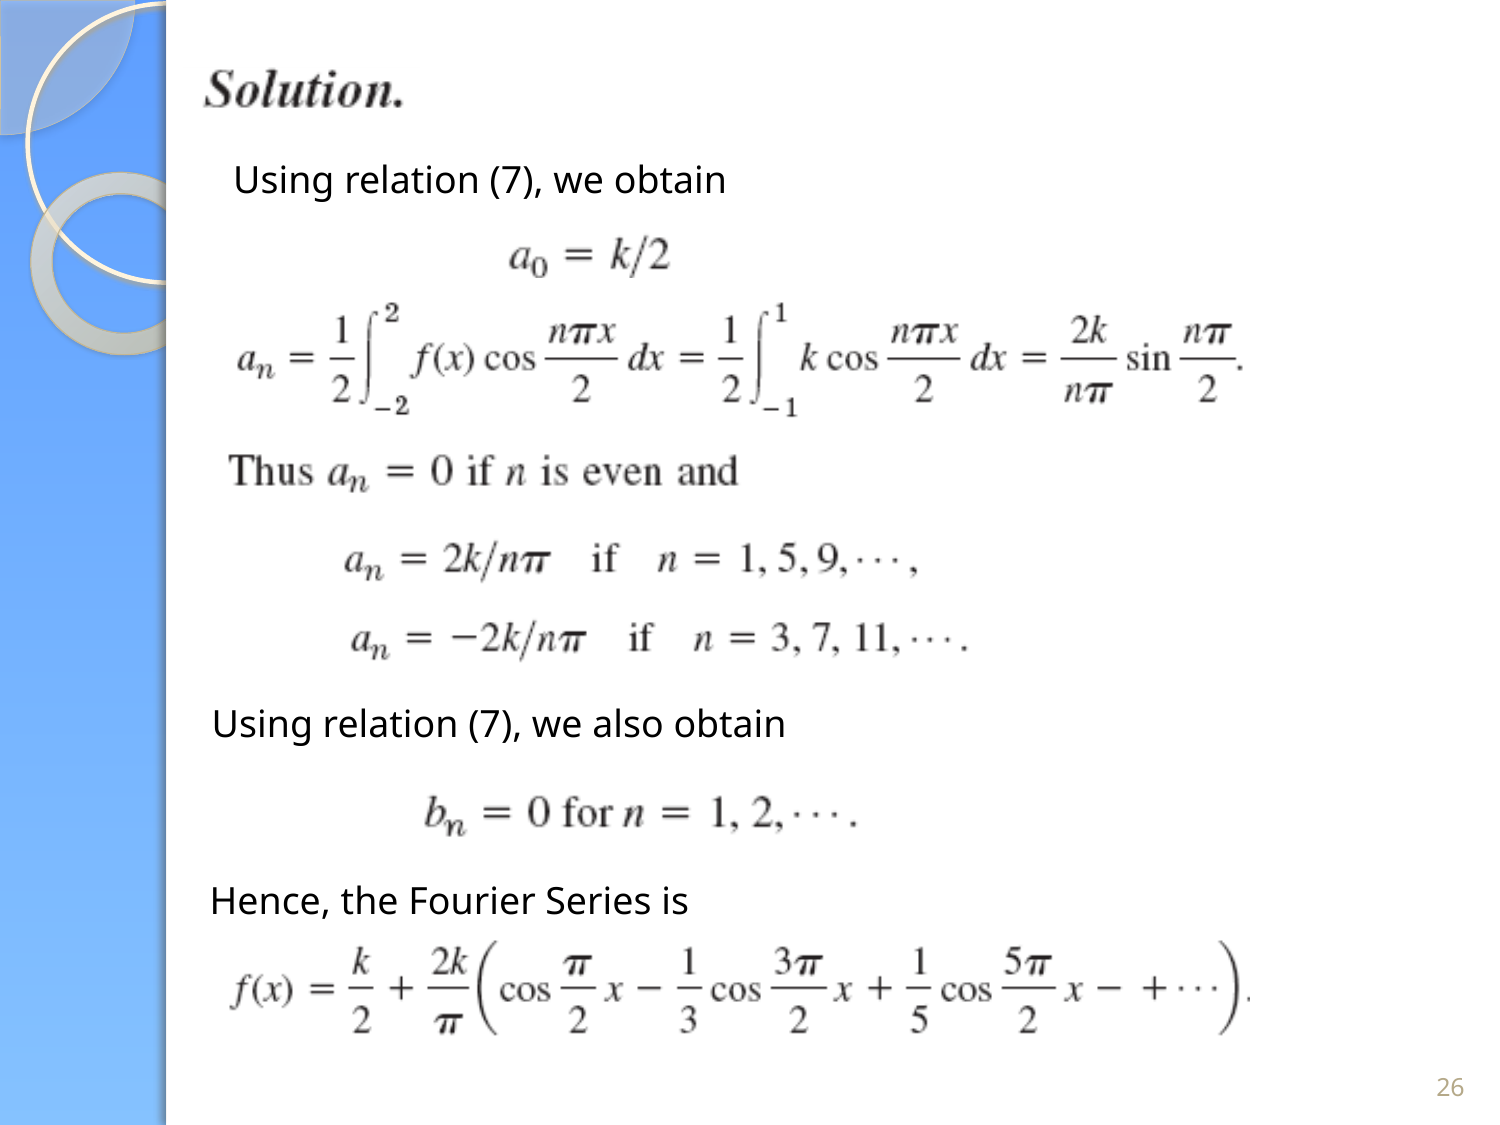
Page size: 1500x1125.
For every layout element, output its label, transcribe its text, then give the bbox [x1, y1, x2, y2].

slide_number 26 [1413, 1034, 1488, 1113]
text_box Using relation (7), we also obtain [196, 692, 813, 753]
picture [339, 597, 973, 669]
picture [327, 515, 926, 591]
picture [421, 784, 870, 844]
picture [218, 222, 1247, 507]
text_box Hence, the Fourier Series is [194, 869, 898, 930]
picture [182, 66, 420, 130]
picture [222, 937, 1250, 1067]
text_box Using relation (7), we obtain [218, 148, 781, 209]
